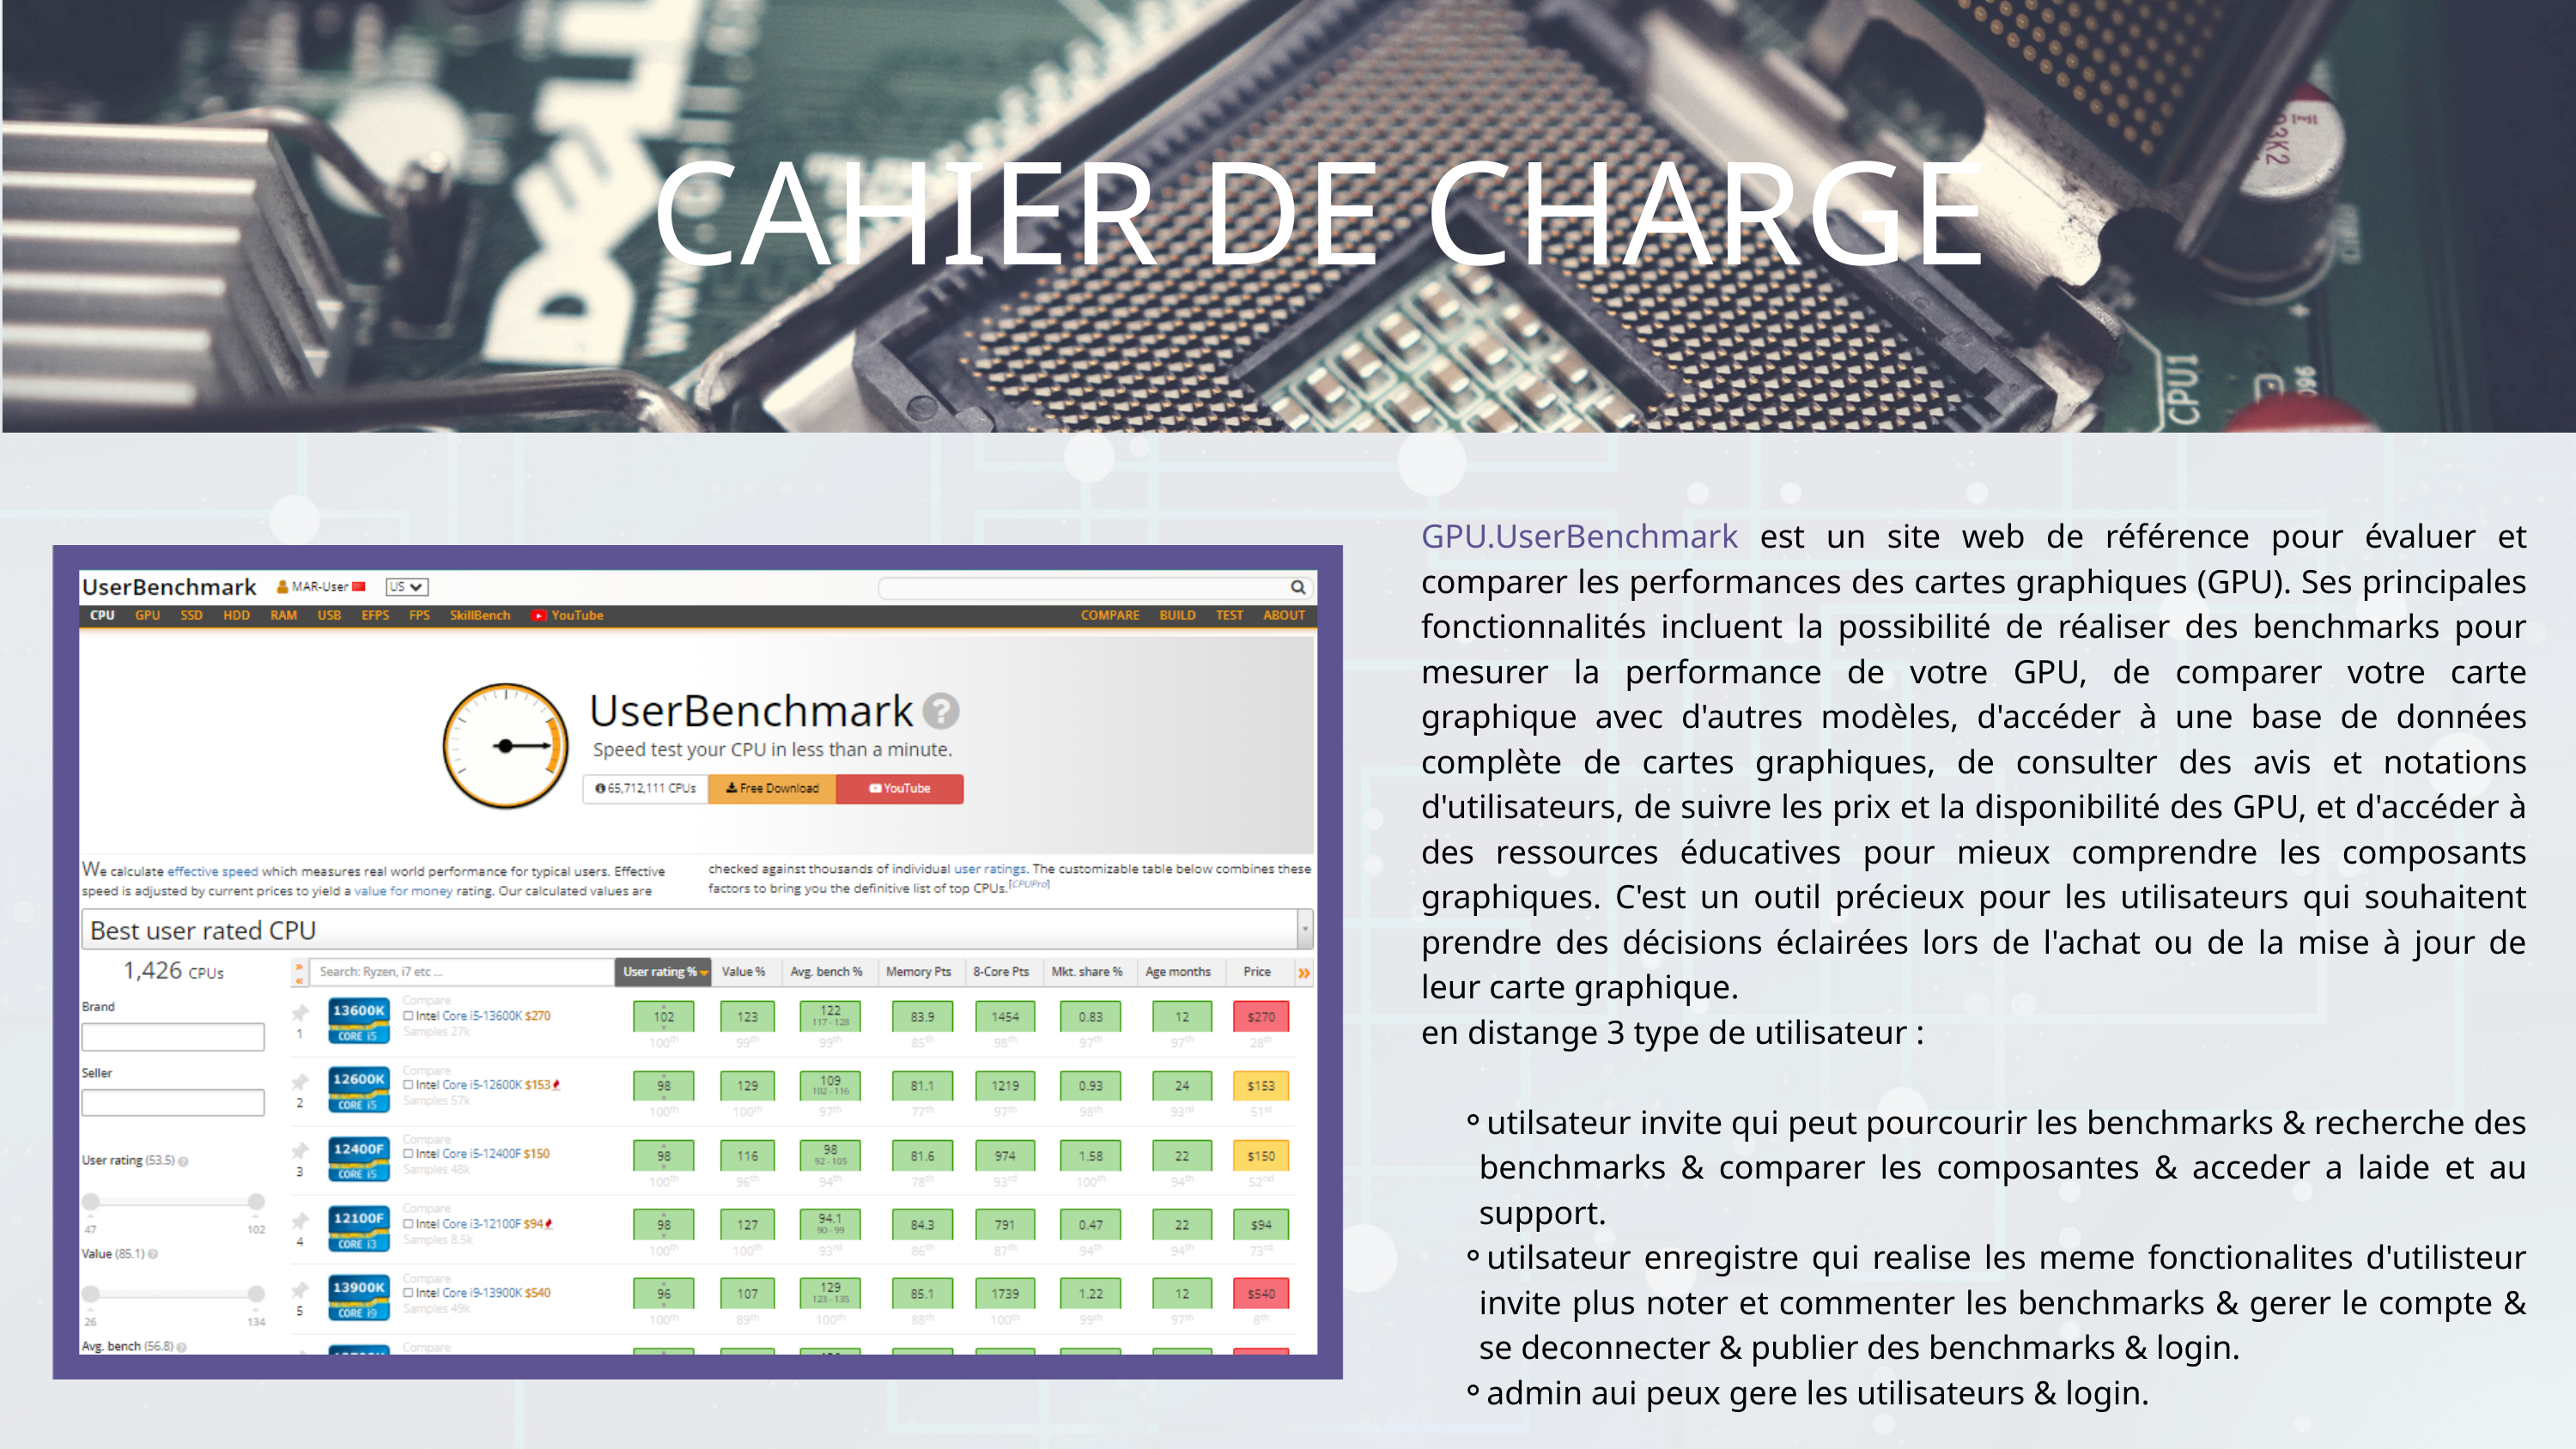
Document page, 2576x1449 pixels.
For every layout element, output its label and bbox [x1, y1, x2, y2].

text_box [0, 442, 2576, 1449]
text_box [2, 0, 2576, 433]
text_box [79, 569, 1318, 1355]
